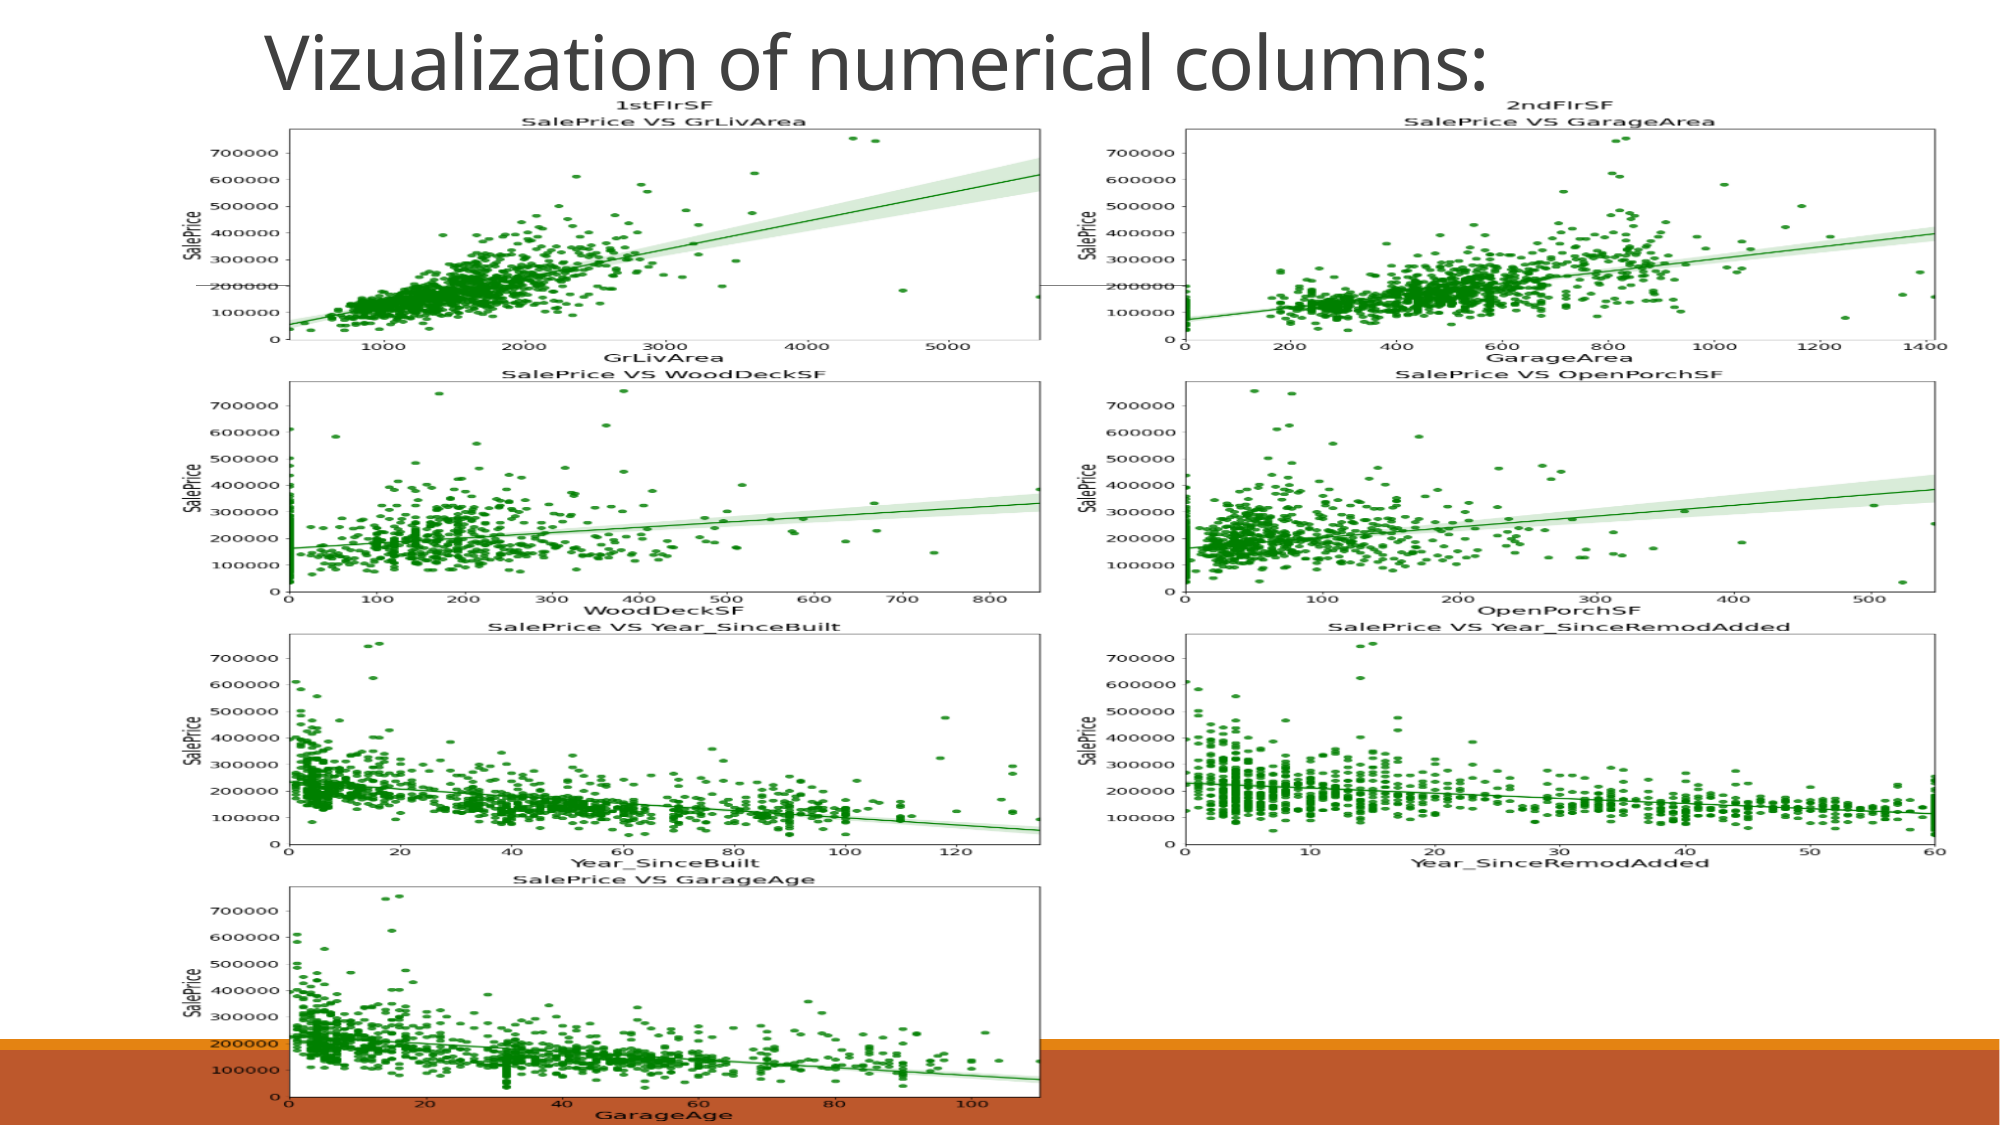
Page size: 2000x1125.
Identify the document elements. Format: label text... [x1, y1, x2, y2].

title Vizualization of numerical columns: [249, 19, 1863, 98]
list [172, 101, 1957, 1125]
